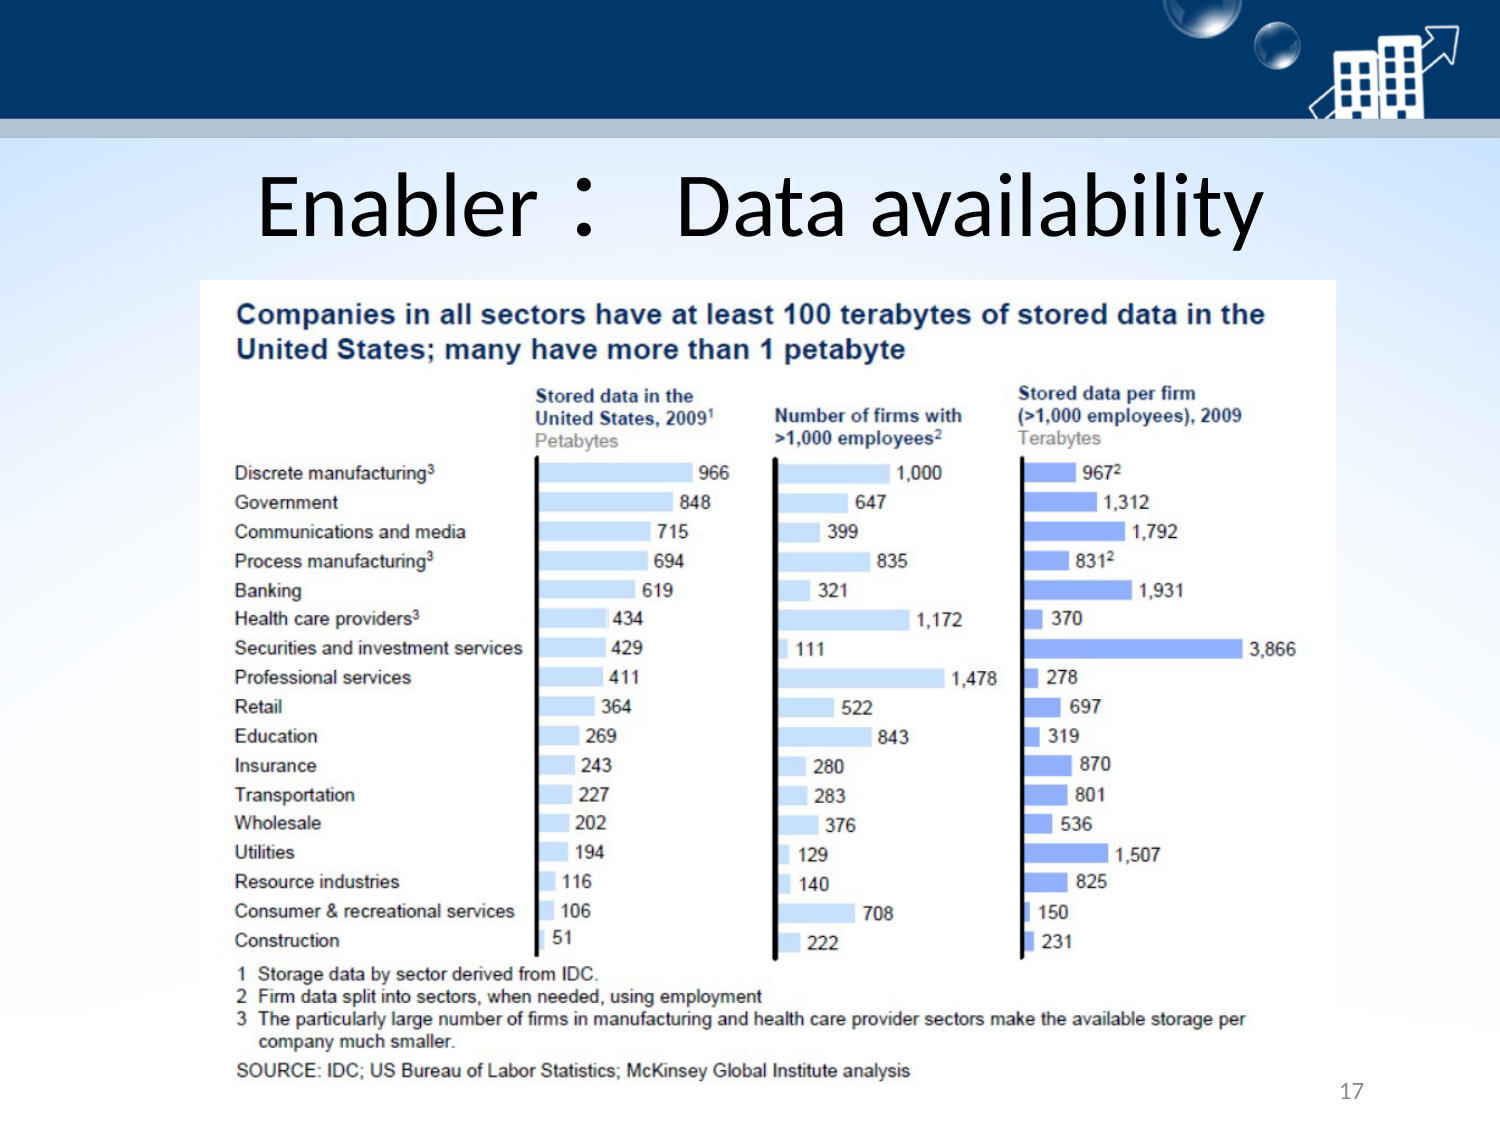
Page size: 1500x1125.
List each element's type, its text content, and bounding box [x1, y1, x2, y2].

picture [0, 0, 1500, 1125]
title Enabler：Data availability [141, 137, 1380, 376]
slide_number 17 [1218, 1059, 1380, 1120]
